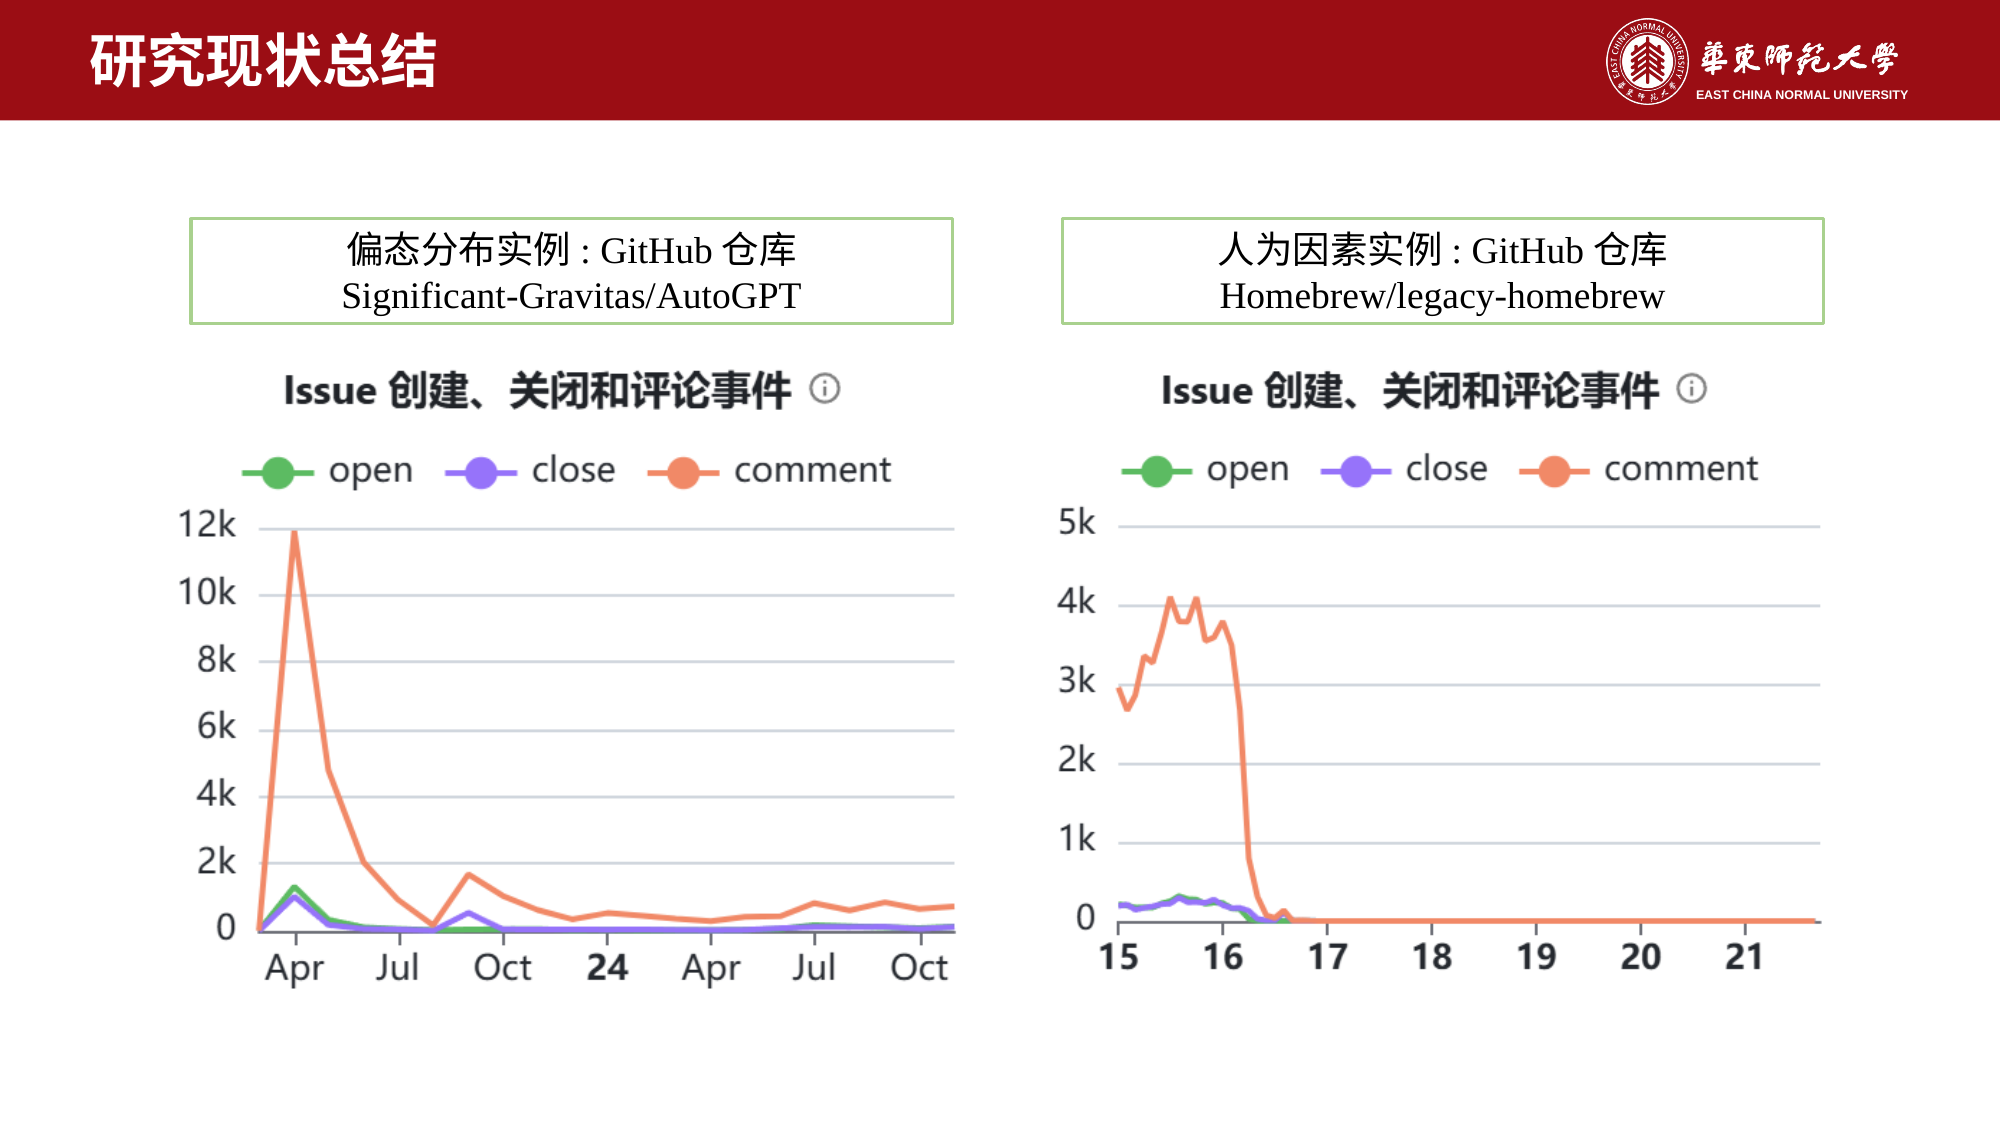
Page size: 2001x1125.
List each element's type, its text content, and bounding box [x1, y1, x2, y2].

text_box 人为因素实例: GitHub仓库 Homebrew/legacy-homebrew [1062, 218, 1824, 324]
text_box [0, 0, 2000, 121]
picture [148, 361, 995, 1006]
picture [1052, 339, 1843, 1006]
text_box 偏态分布实例: GitHub仓库 Significant-Gravitas/AutoGPT [191, 218, 953, 324]
